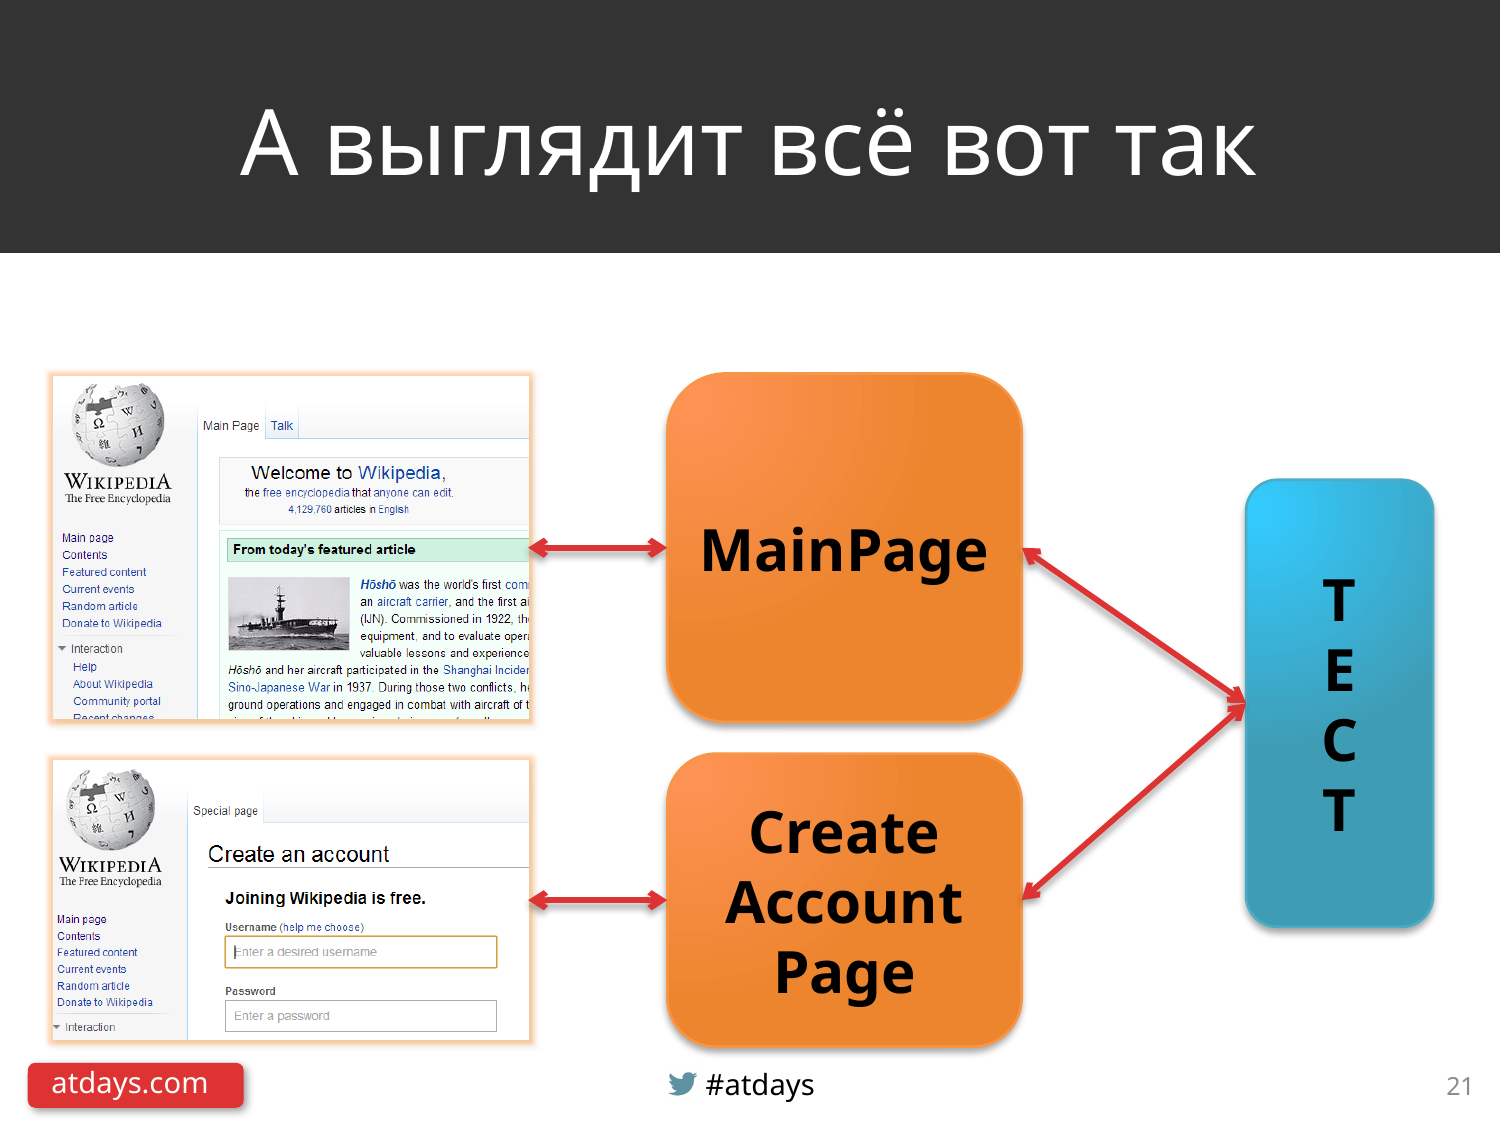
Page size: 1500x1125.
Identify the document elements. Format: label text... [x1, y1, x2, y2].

text_box Create Account Page [666, 752, 1024, 1049]
picture [52, 375, 529, 720]
picture [52, 760, 529, 1041]
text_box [1020, 546, 1247, 702]
slide_number 21 [1139, 1057, 1490, 1118]
text_box Т Е С Т [1244, 478, 1435, 929]
title А выглядит всё вот так [75, 45, 1425, 233]
text_box MainPage [665, 372, 1024, 724]
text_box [1020, 702, 1247, 901]
picture [662, 1063, 703, 1104]
